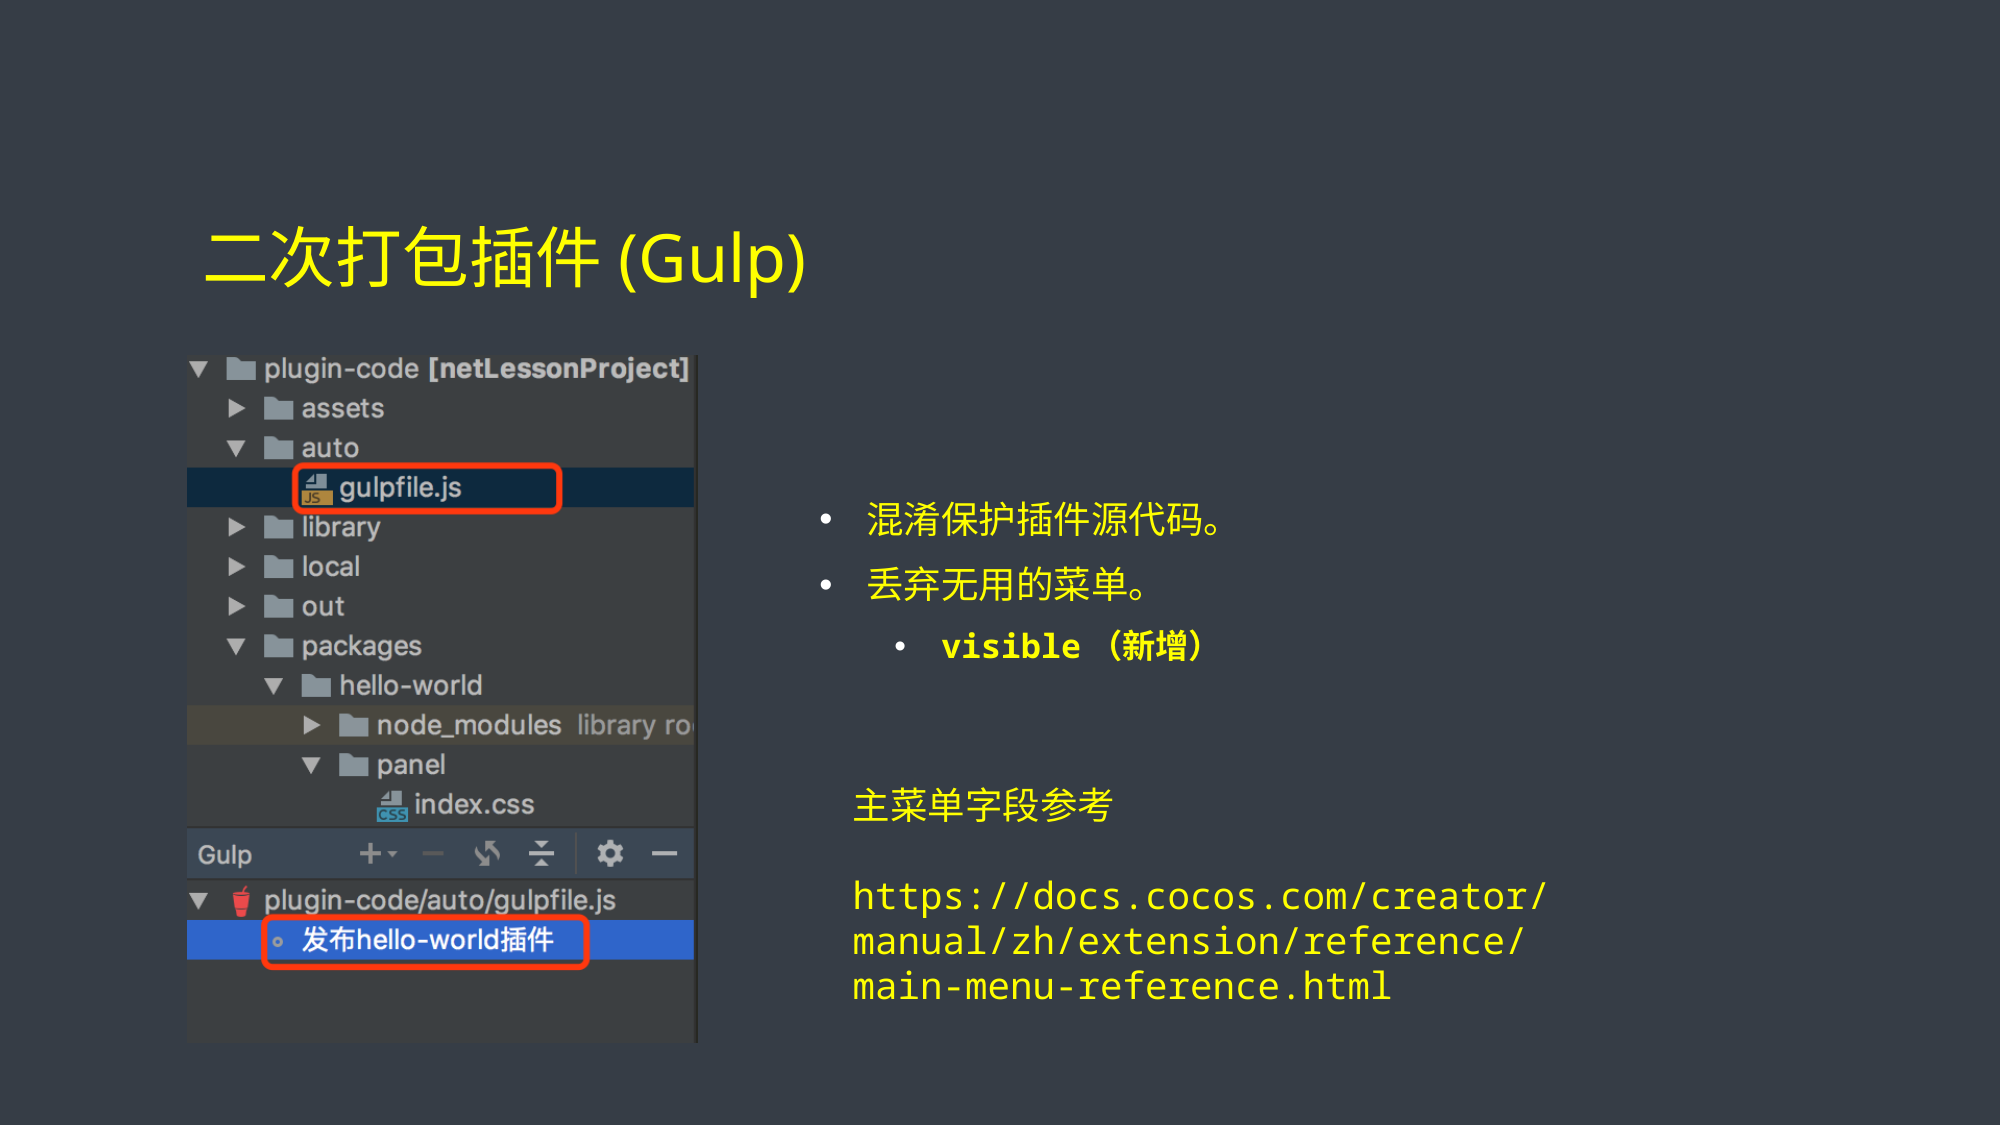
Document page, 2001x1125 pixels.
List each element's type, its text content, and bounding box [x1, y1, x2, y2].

picture [186, 354, 698, 1043]
text_box 主菜单字段参考 https://docs.cocos.com/creator/manual/zh/extension/reference/main-menu-reference.html [837, 774, 1653, 1014]
title 二次打包插件(Gulp) [187, 99, 1813, 413]
list 混淆保护插件源代码。 丢弃无用的菜单。 visible（新增） [729, 360, 1405, 873]
